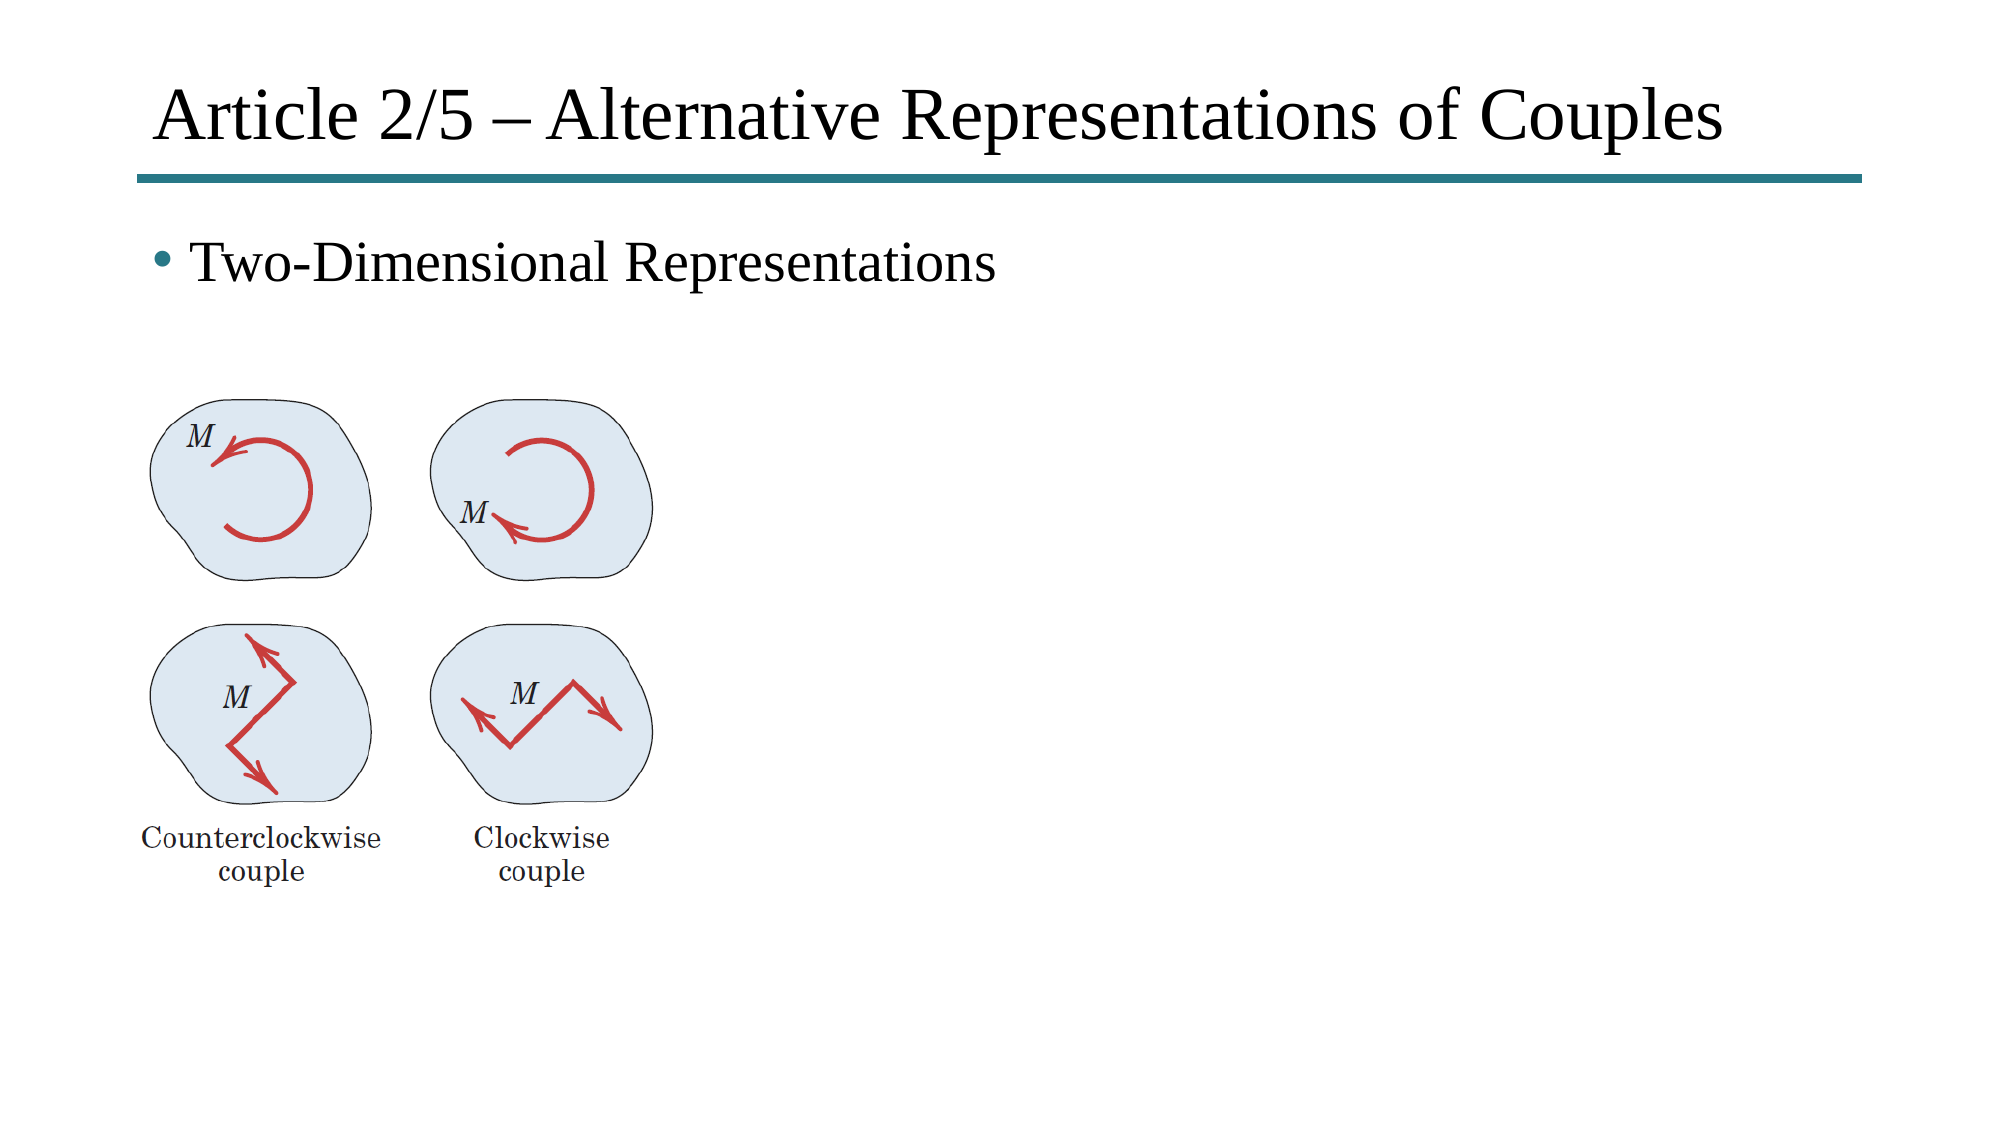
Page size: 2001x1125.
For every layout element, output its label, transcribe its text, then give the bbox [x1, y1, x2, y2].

list Two-Dimensional Representations [137, 223, 1863, 1091]
title Article 2/5 – Alternative Representations of Couples [137, 59, 1863, 170]
picture [137, 394, 658, 889]
